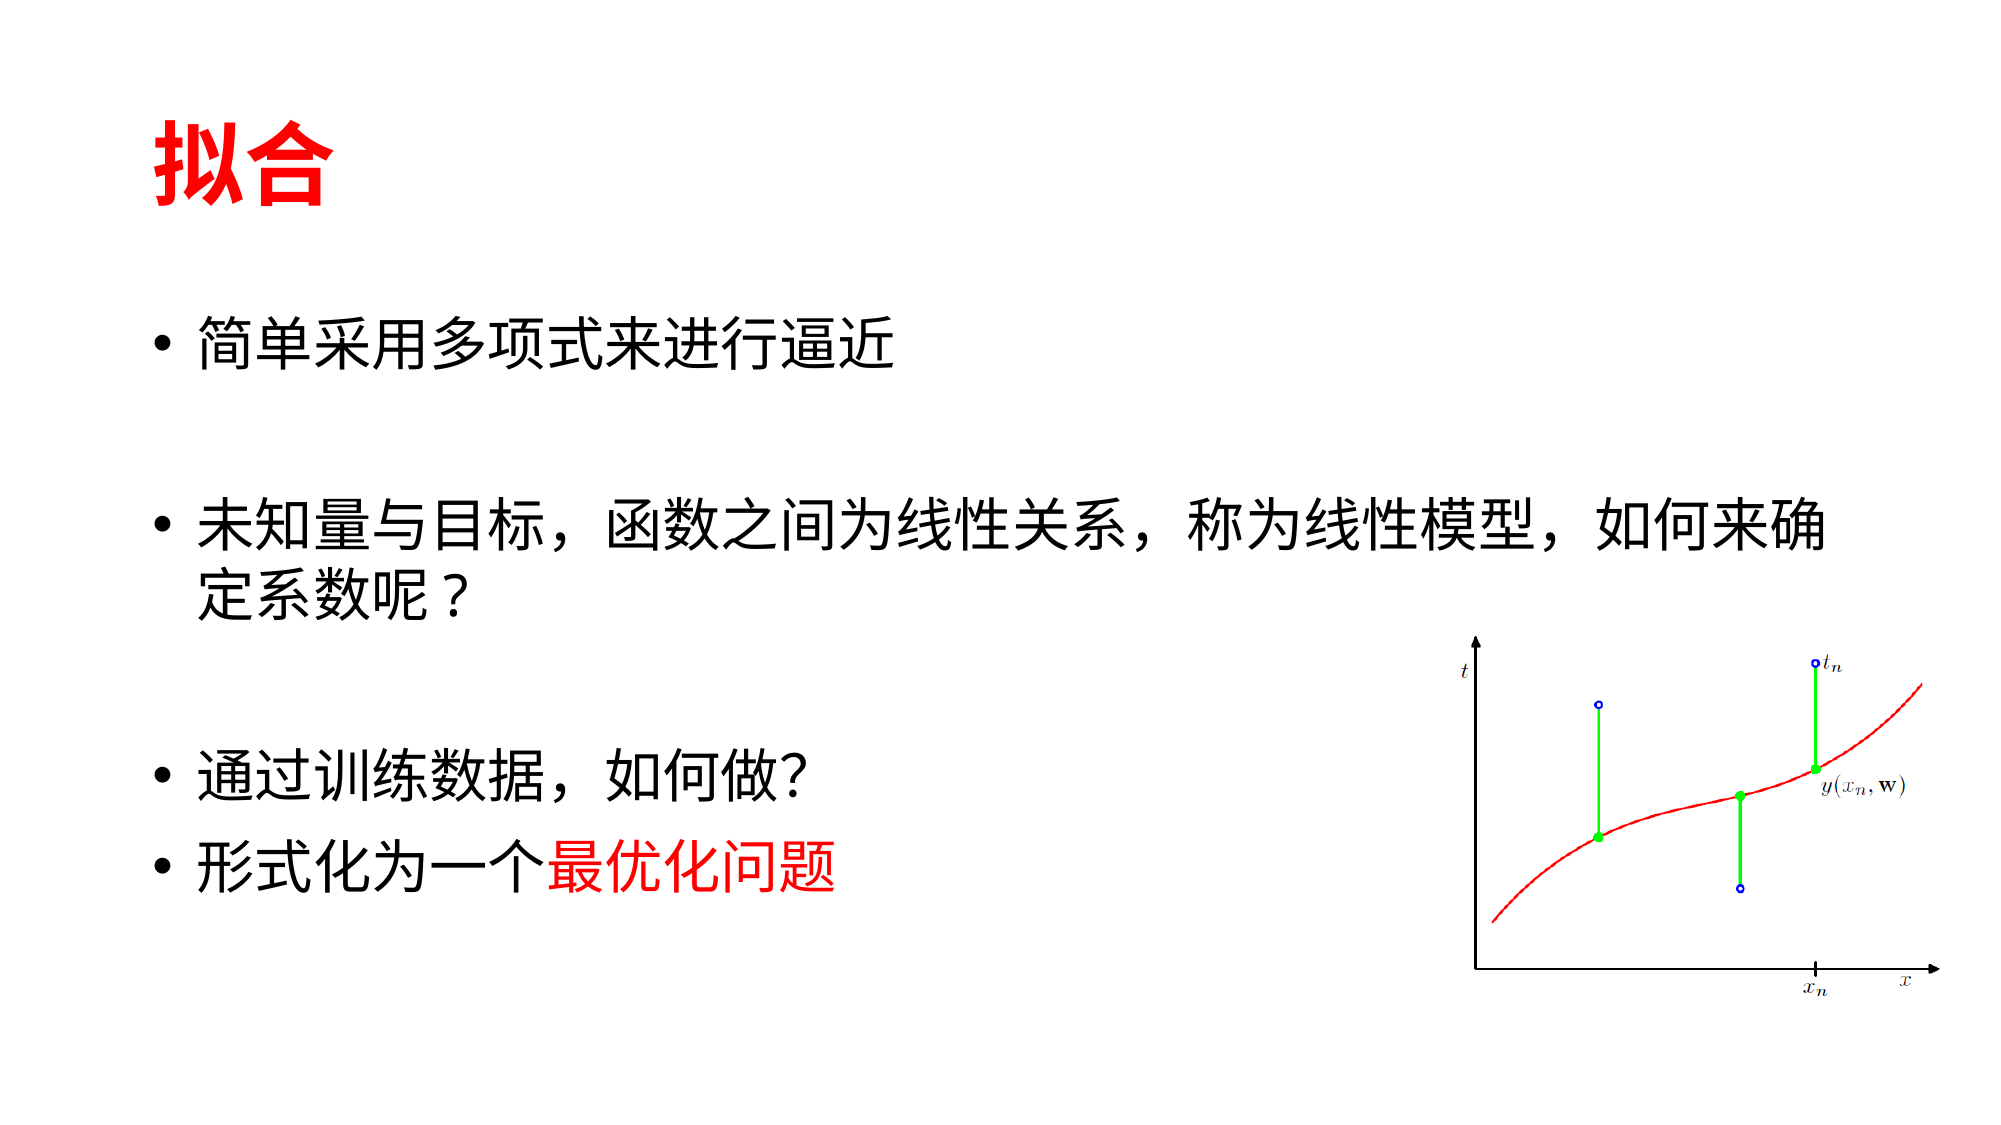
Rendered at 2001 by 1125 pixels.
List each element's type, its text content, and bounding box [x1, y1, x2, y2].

title 拟合 [137, 59, 1863, 278]
picture [1456, 629, 1953, 999]
